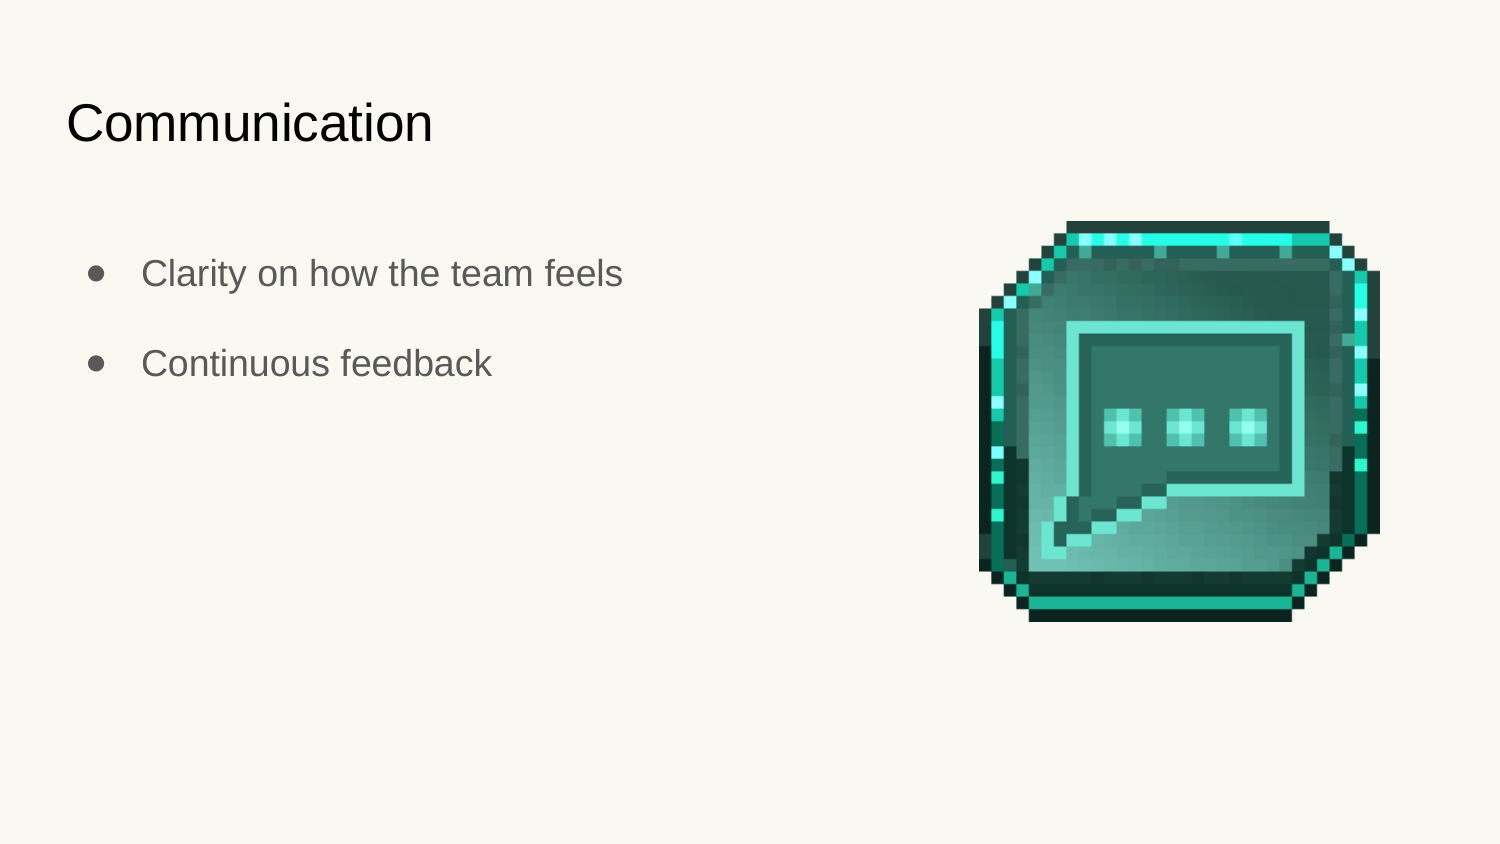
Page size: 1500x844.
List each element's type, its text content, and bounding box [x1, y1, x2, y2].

list Clarity on how the team feels Continuous feedback [51, 189, 1449, 750]
picture [979, 221, 1380, 623]
title Communication [51, 72, 1449, 167]
